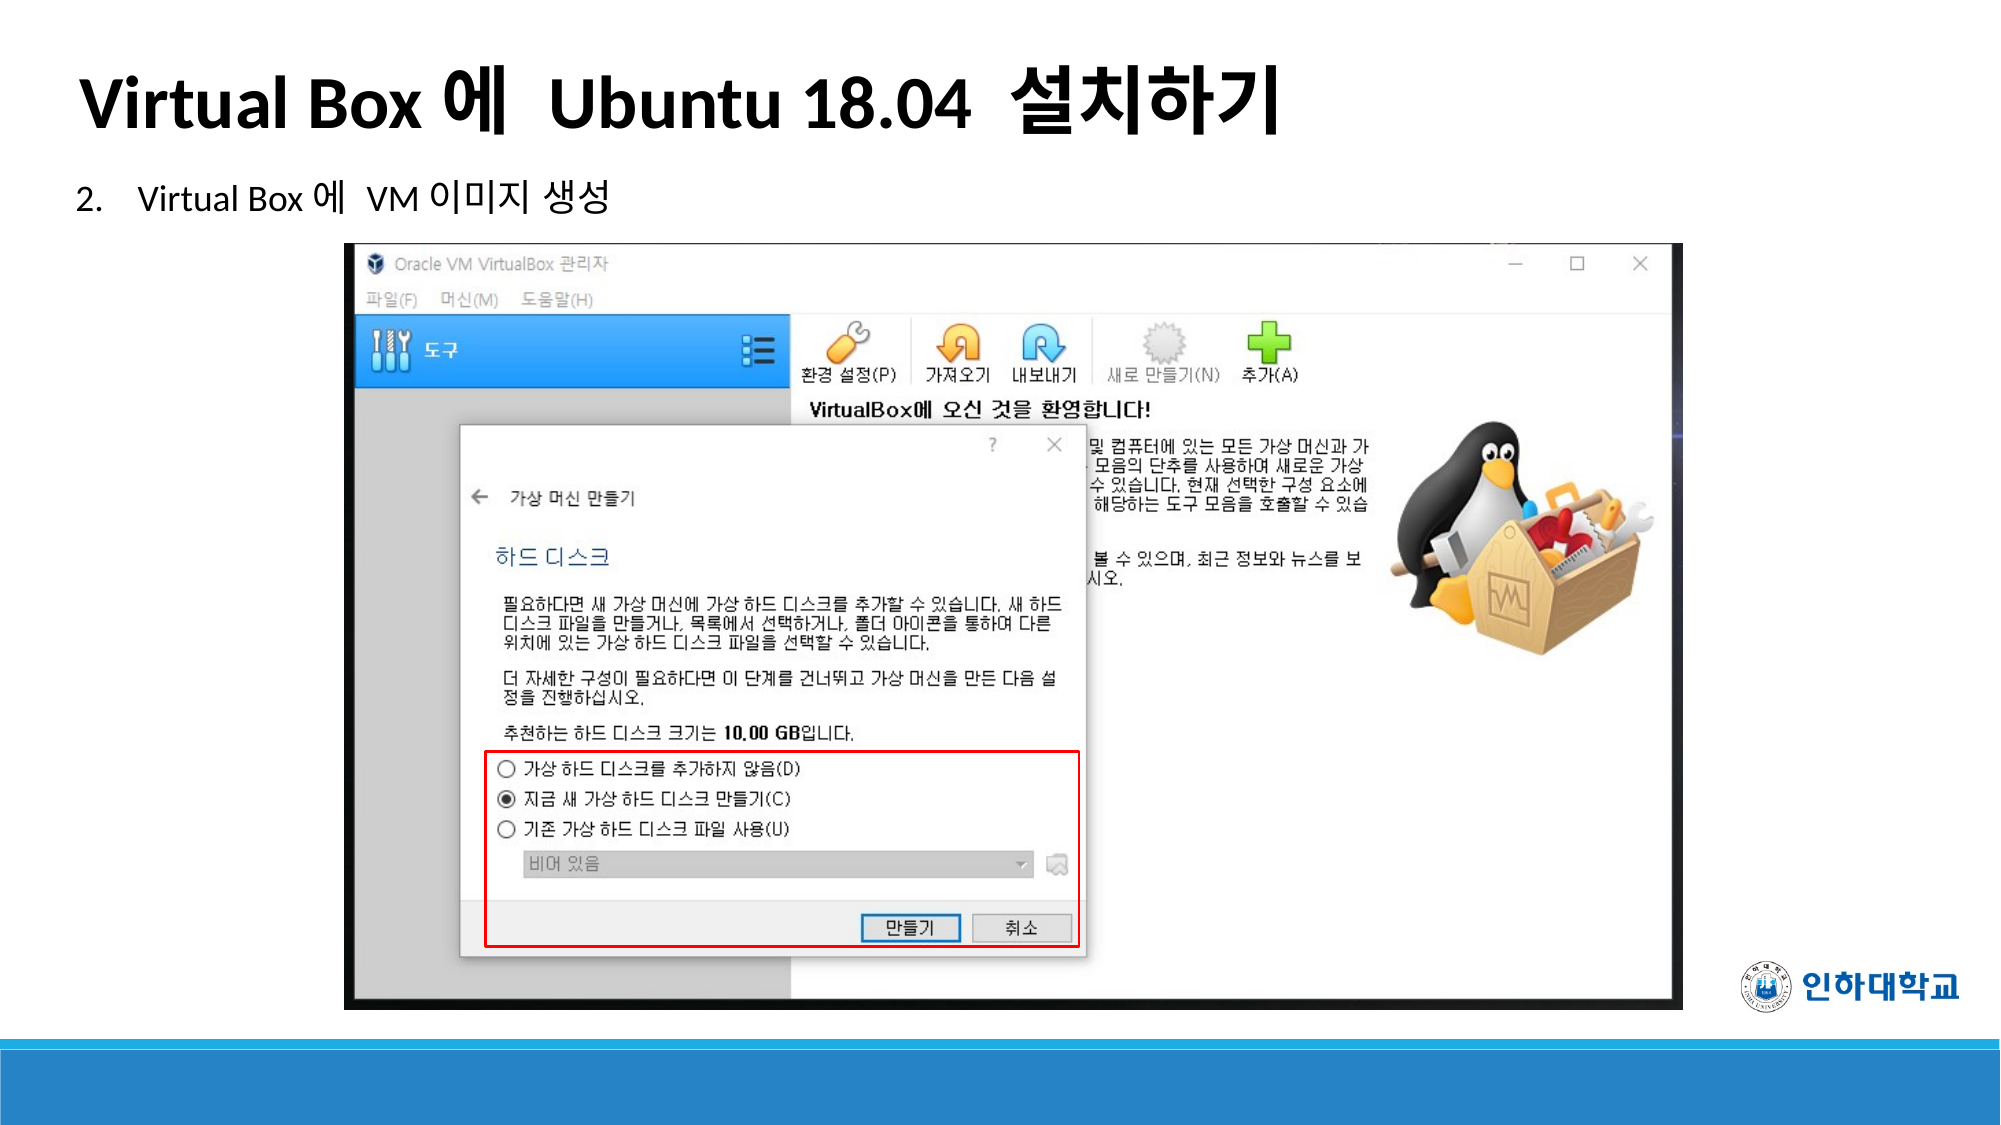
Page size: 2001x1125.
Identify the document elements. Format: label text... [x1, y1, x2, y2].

picture [1731, 939, 1968, 1035]
text_box Virtual Box에 Ubuntu 18.04 설치하기 [64, 45, 1869, 196]
picture [344, 243, 1684, 1011]
text_box 2. Virtual Box에 VM이미지 생성 [60, 167, 638, 227]
